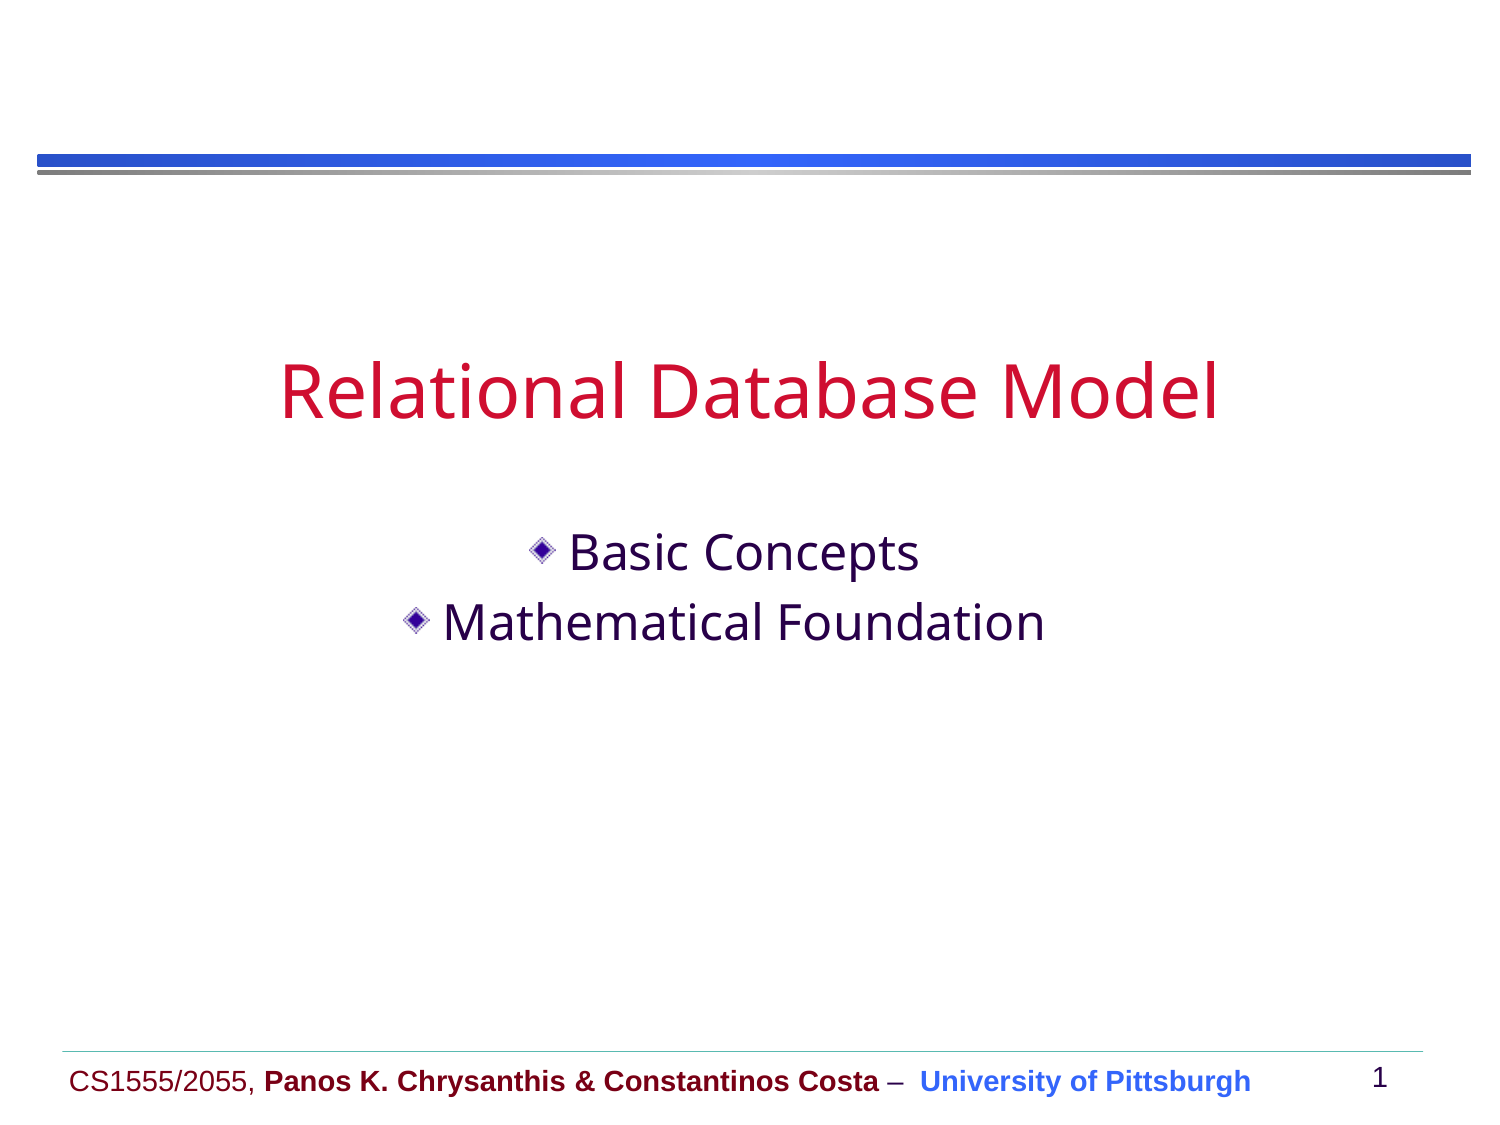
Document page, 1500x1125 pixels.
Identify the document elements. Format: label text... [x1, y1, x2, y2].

picture [529, 537, 556, 564]
picture [403, 607, 430, 634]
subtitle Basic Concepts Mathematical Foundation [200, 513, 1250, 801]
title Relational Database Model [112, 200, 1388, 442]
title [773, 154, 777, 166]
